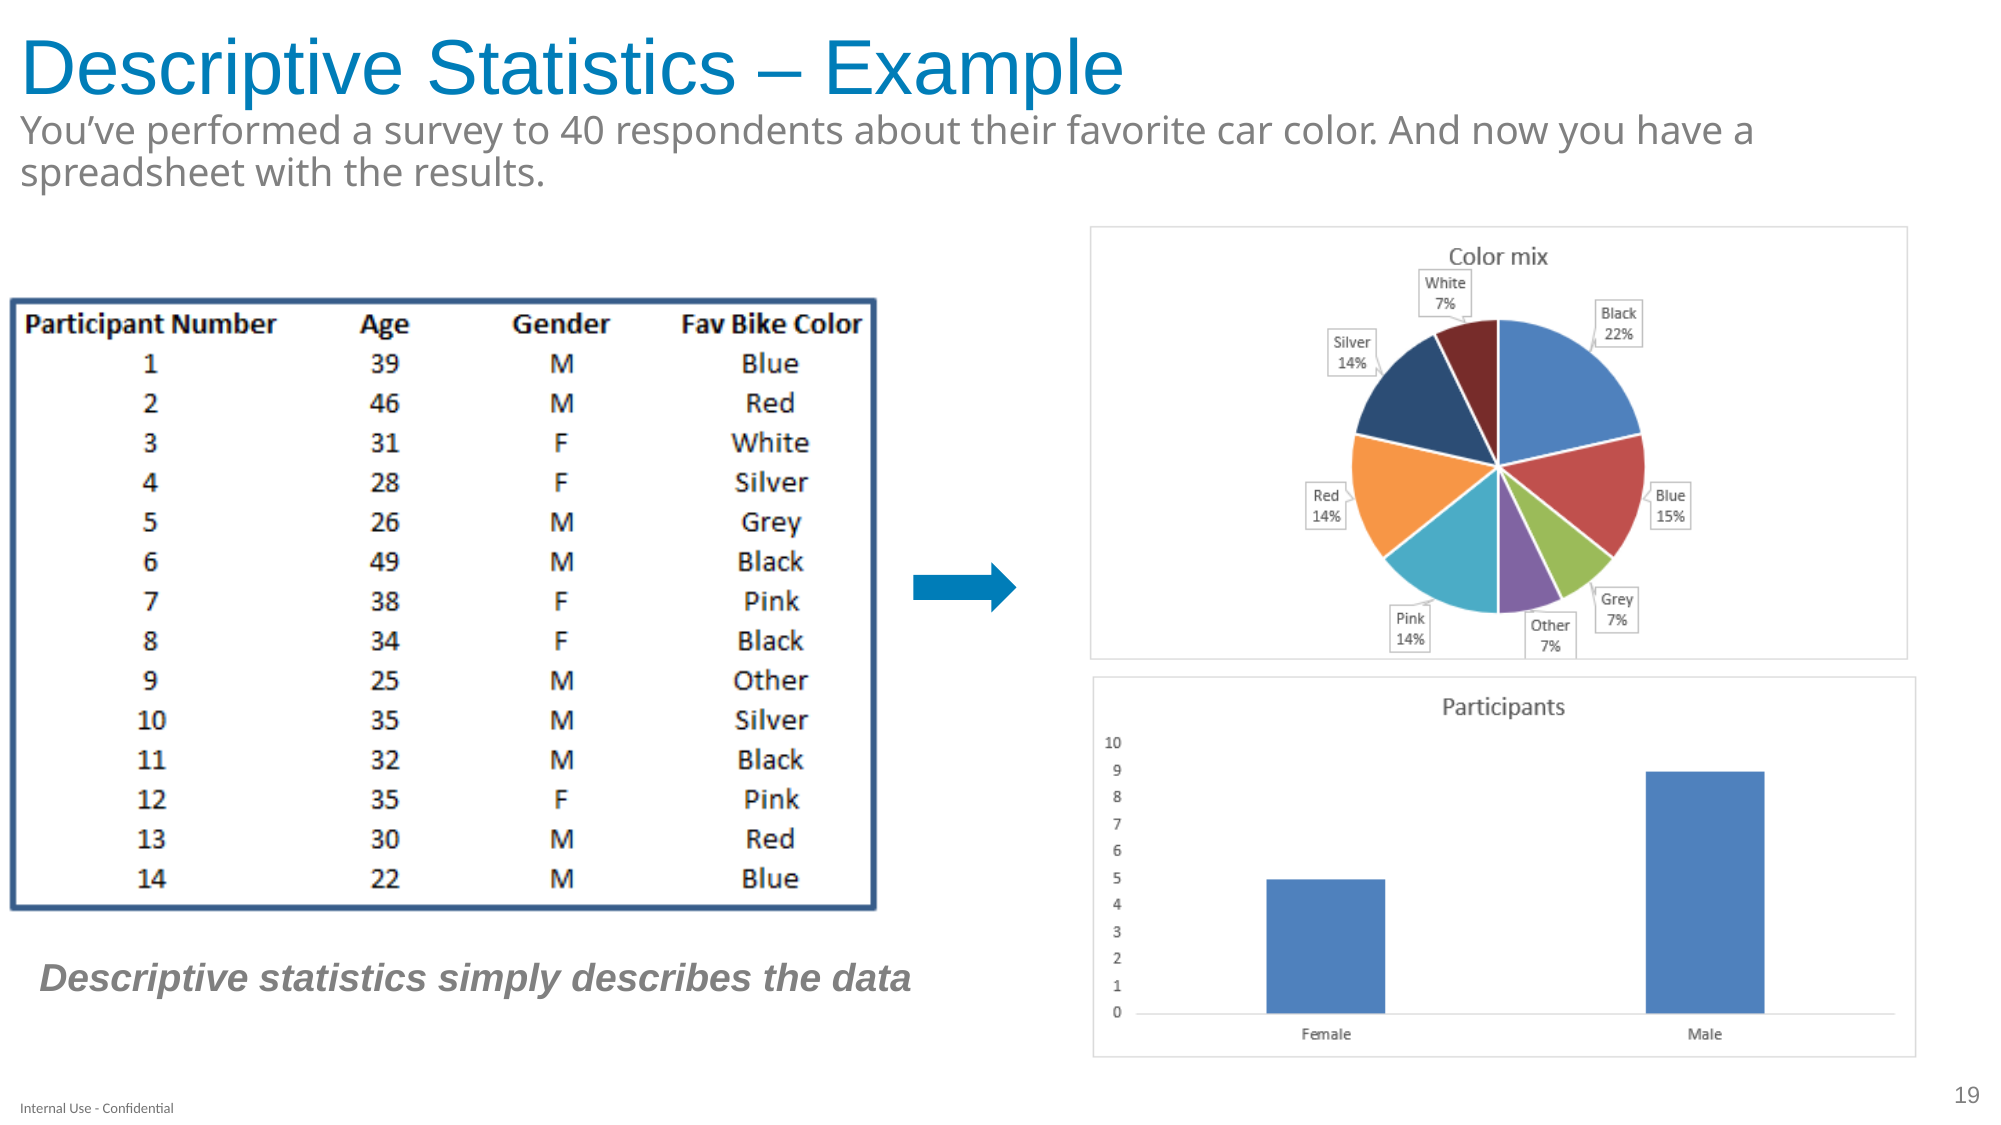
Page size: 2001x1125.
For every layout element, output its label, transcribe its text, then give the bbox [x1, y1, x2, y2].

picture [0, 288, 894, 925]
title Descriptive Statistics – Example You’ve performed a survey to 40 respondents about their favorite car color. And now you have a spreadsheet with the results. [20, 19, 1761, 160]
picture [1086, 218, 1923, 1066]
text_box Descriptive statistics simply describes the data [24, 945, 989, 1007]
text_box [913, 562, 1017, 613]
